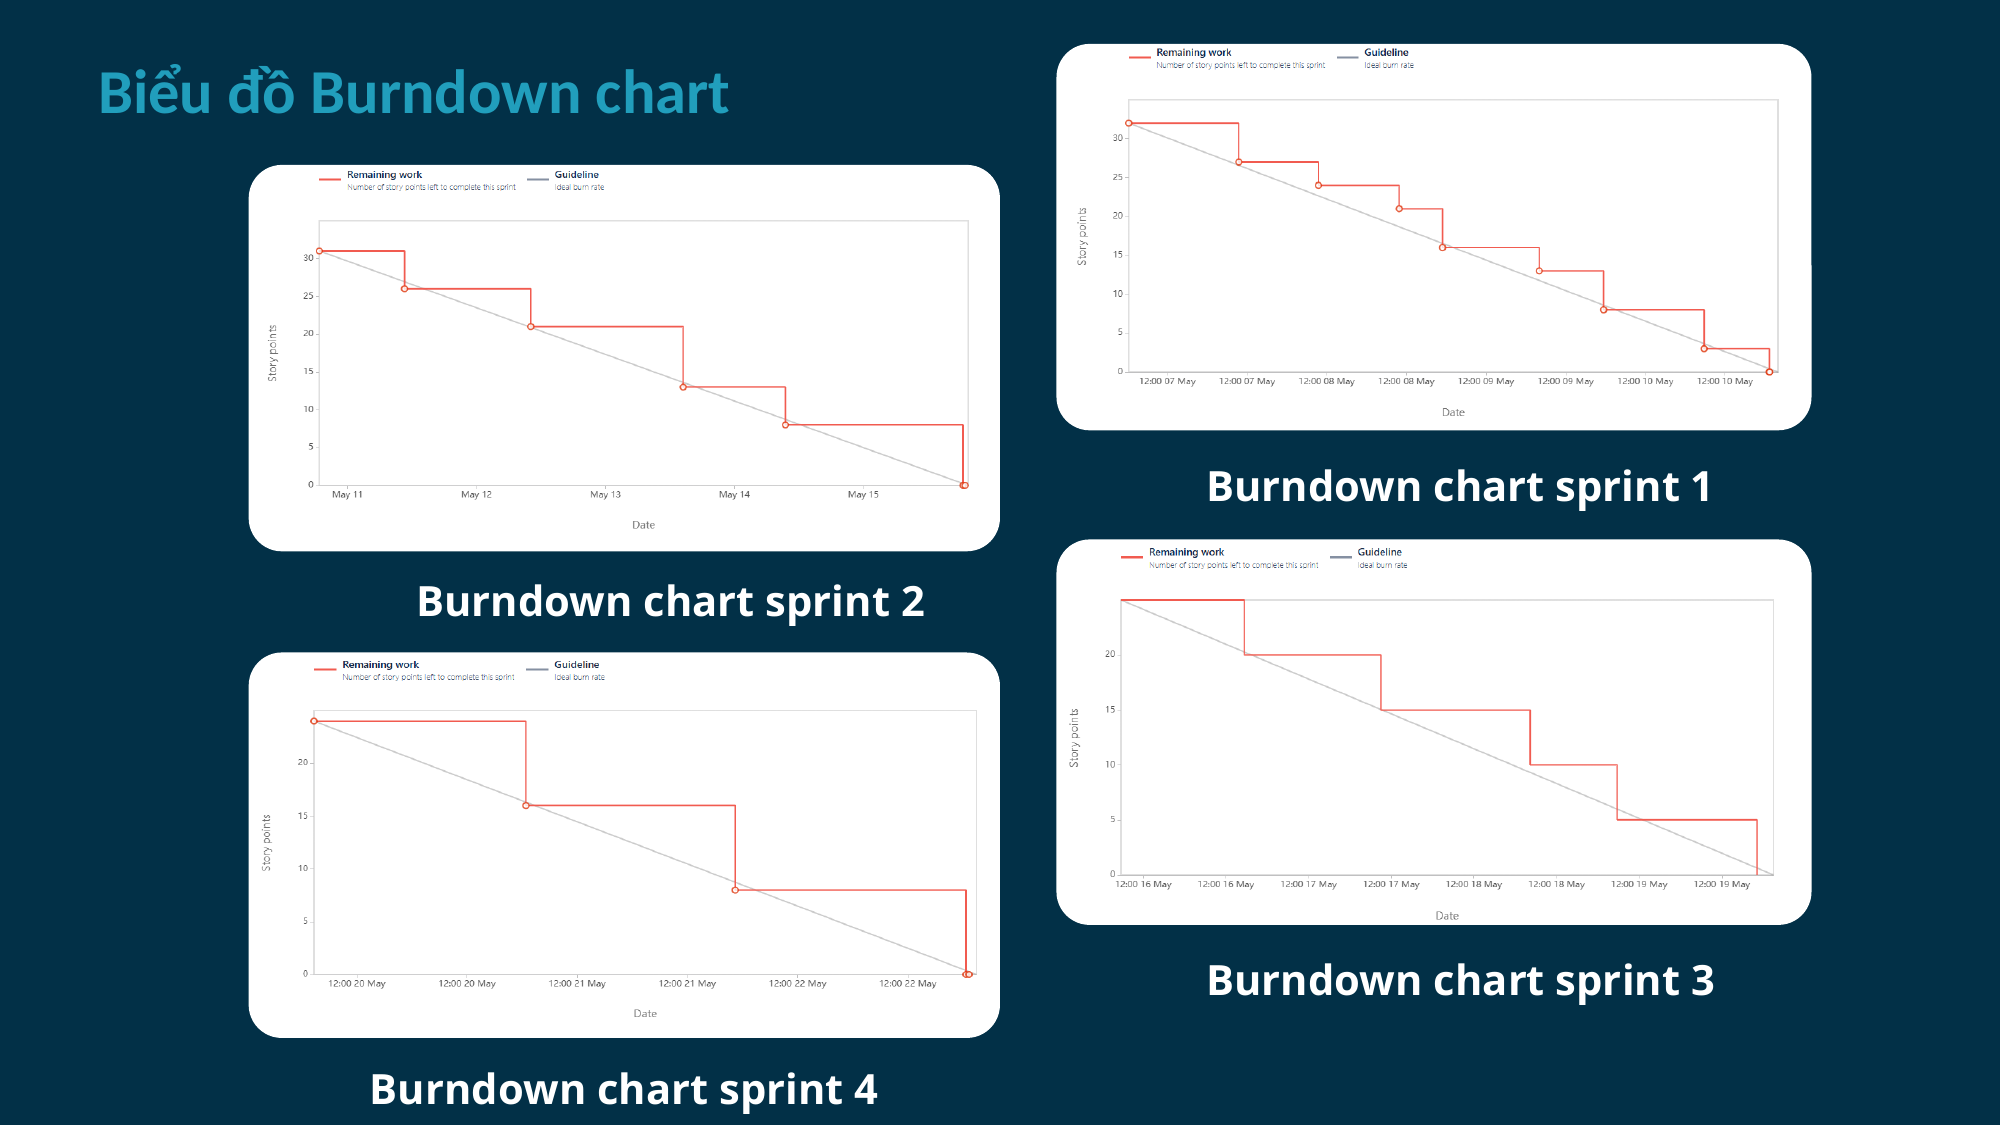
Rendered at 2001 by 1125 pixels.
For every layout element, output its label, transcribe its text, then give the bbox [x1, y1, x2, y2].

text_box Burndown chart sprint 1 [1191, 452, 1731, 517]
picture [1057, 44, 1811, 430]
text_box Burndown chart sprint 4 [355, 1055, 894, 1121]
picture [249, 165, 999, 551]
picture [1057, 540, 1811, 924]
text_box Biểu đồ Burndown chart [83, 43, 746, 134]
text_box Burndown chart sprint 2 [401, 566, 940, 632]
picture [249, 653, 999, 1037]
text_box Burndown chart sprint 3 [1191, 946, 1730, 1012]
